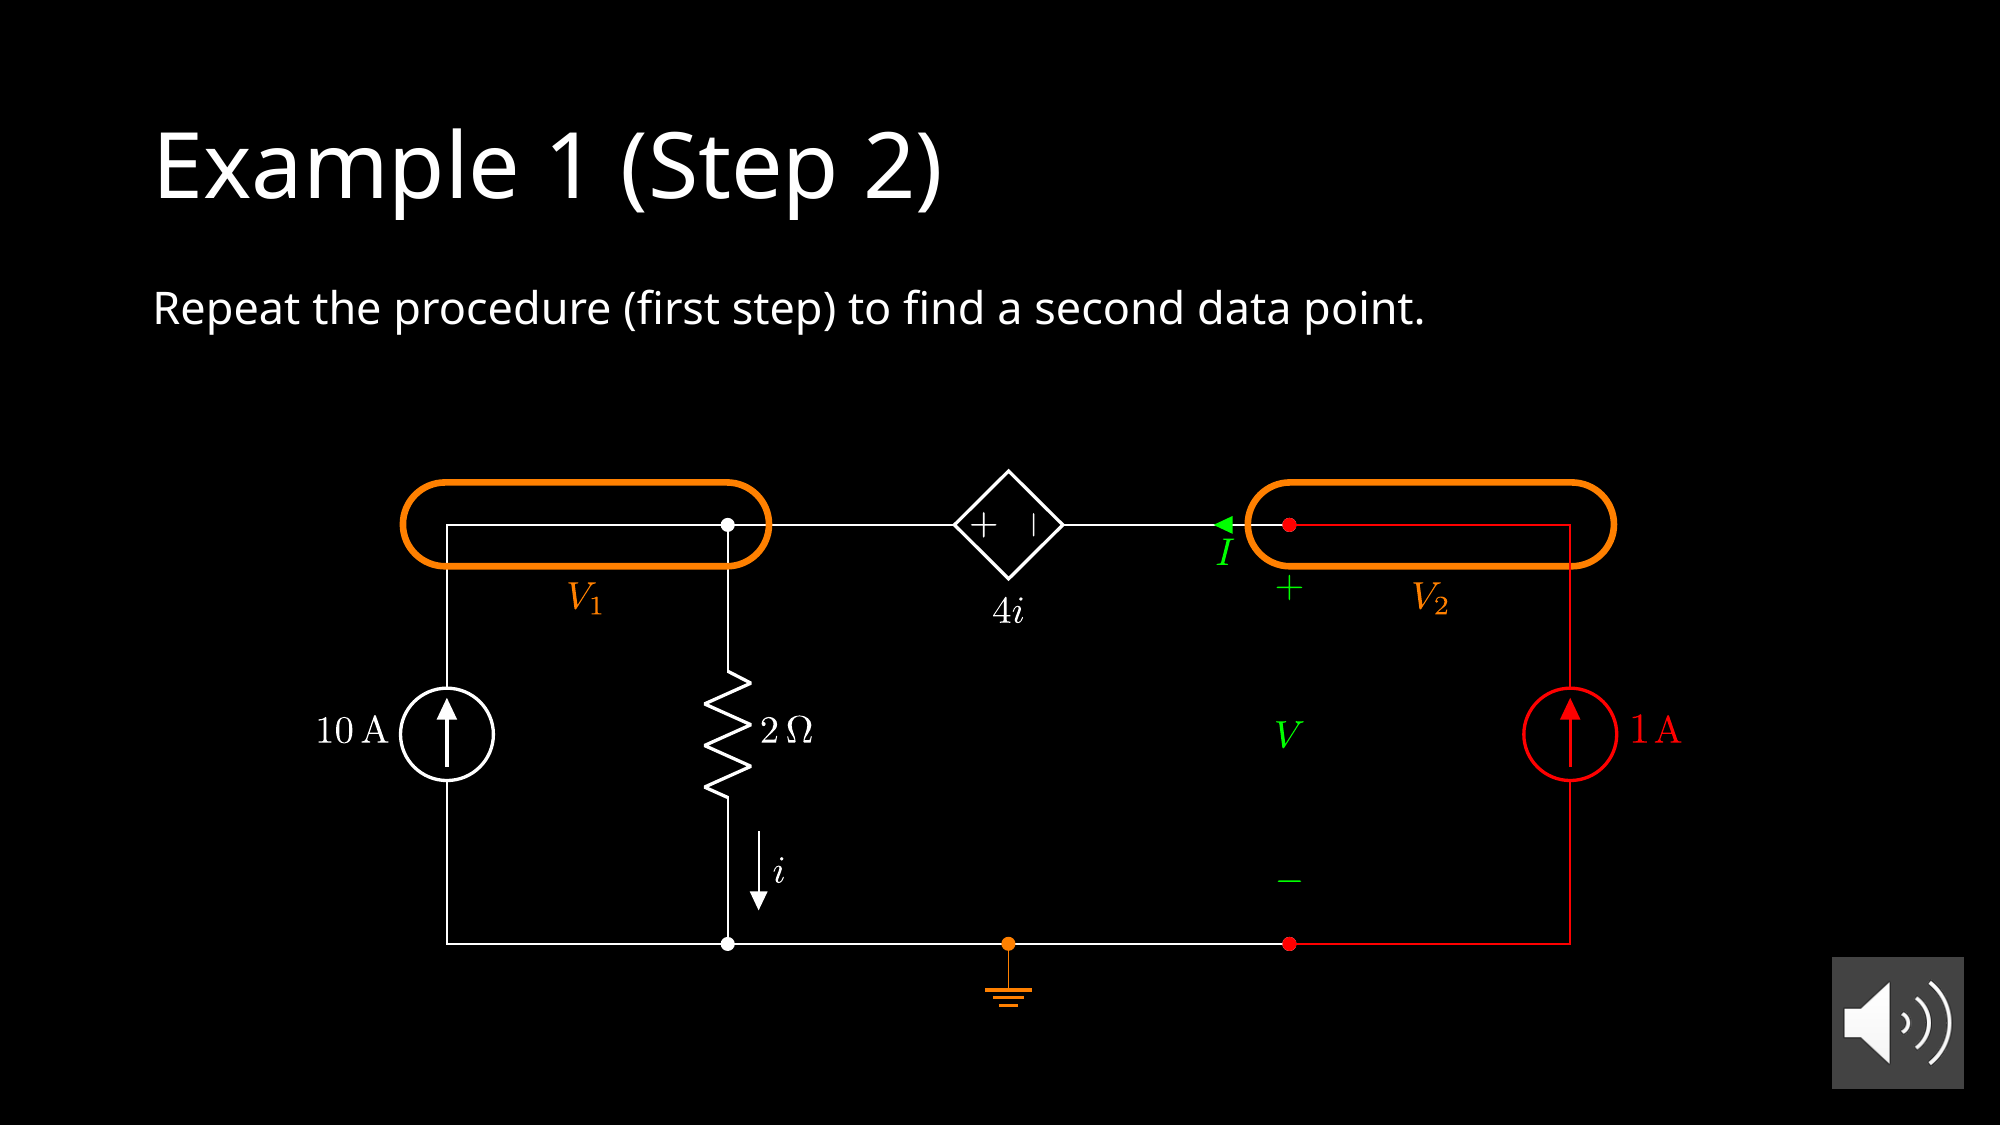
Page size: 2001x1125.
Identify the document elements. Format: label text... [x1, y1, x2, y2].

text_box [1247, 482, 1614, 615]
title Example 1 (Step 2) [137, 59, 1863, 277]
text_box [1283, 518, 1682, 951]
text_box Repeat the procedure (first step) to find a second data point. [137, 277, 1863, 342]
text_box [402, 482, 770, 615]
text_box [985, 937, 1032, 1006]
picture [1831, 956, 1965, 1090]
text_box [318, 470, 1304, 951]
